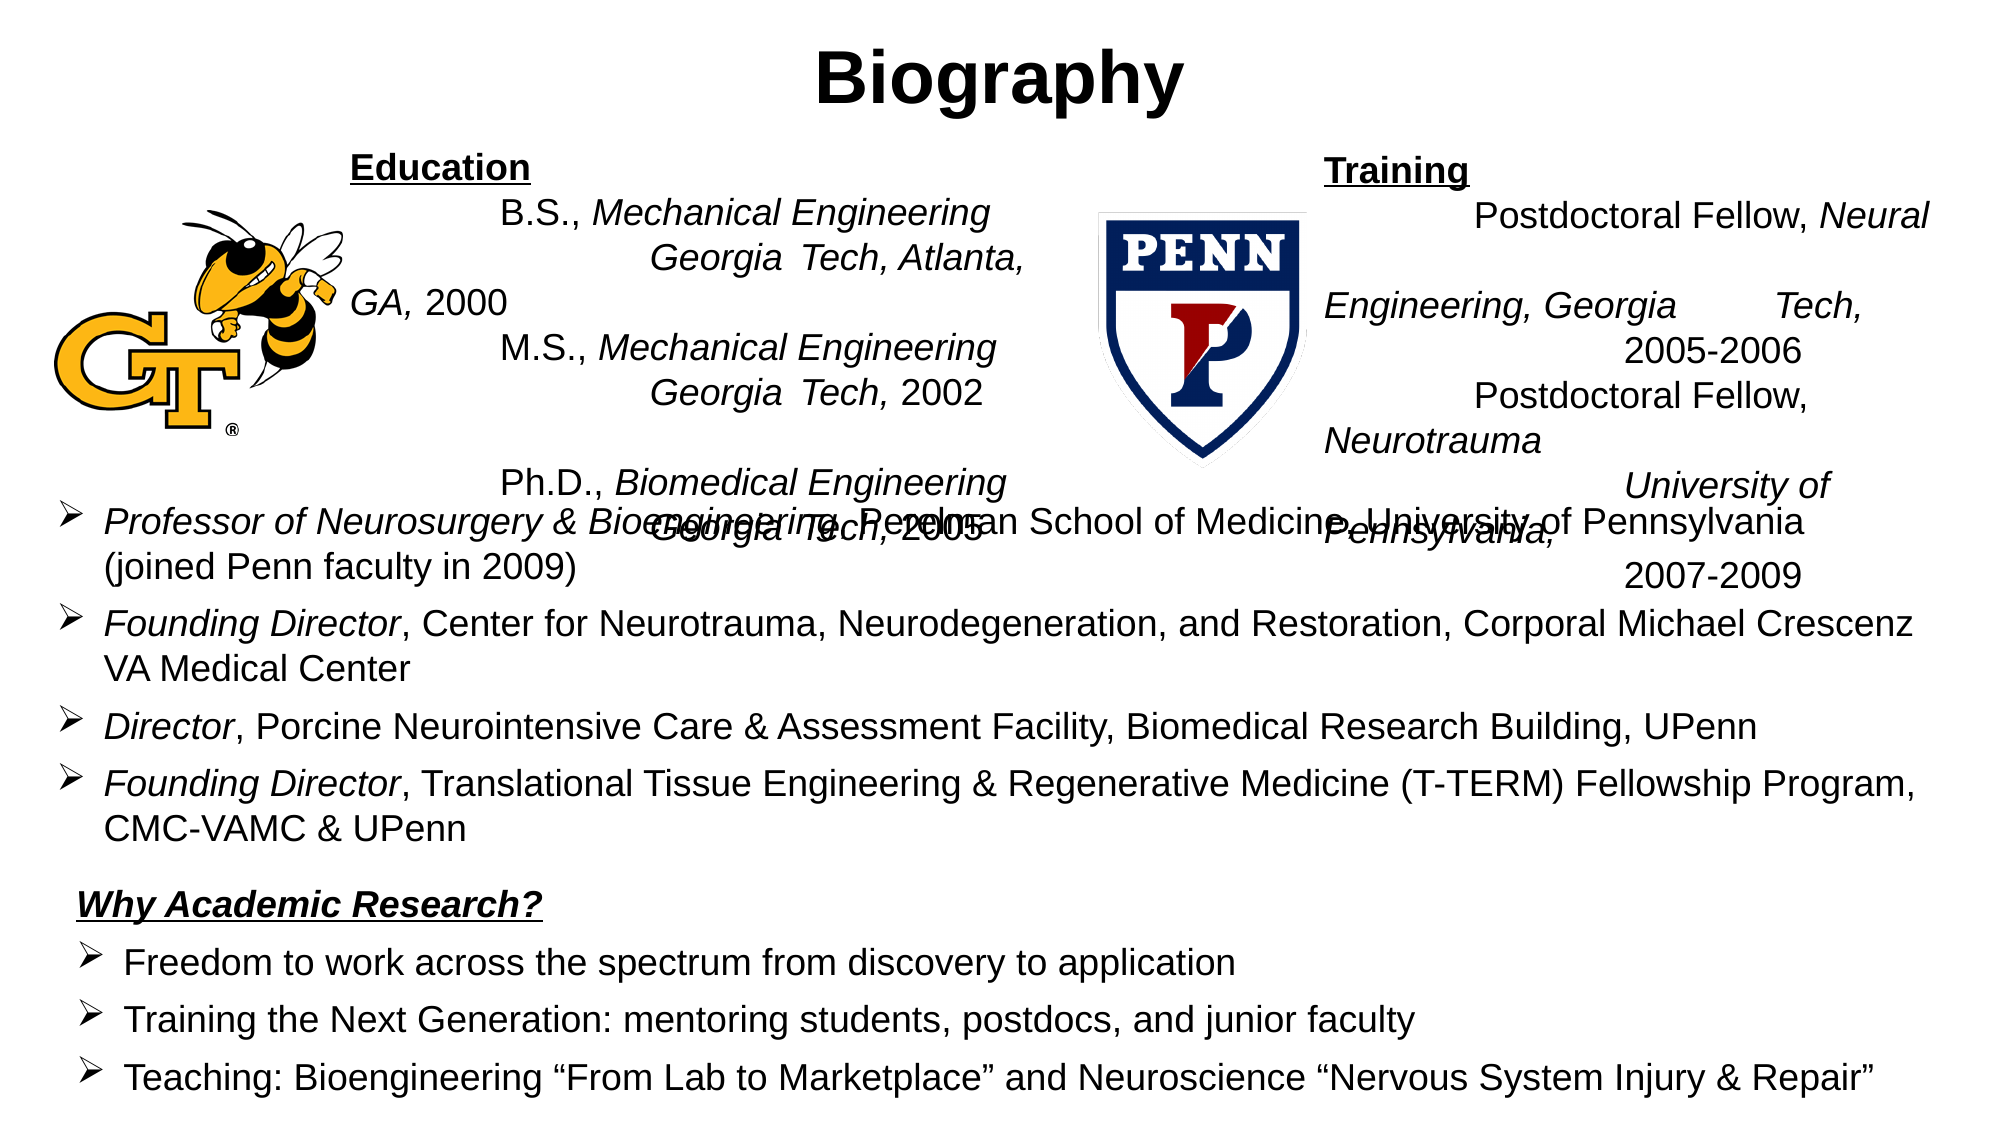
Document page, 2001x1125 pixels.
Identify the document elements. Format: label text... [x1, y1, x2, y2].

text_box Why Academic Research? Freedom to work across the spectrum from discovery to application Training the Next Generation: mentoring students, postdocs, and junior faculty Teaching: Bioengineering “From Lab to Marketplace” and Neuroscience “Nervous System Injury & Repair” [61, 872, 1960, 1105]
picture [1095, 210, 1309, 470]
text_box Education B.S., Mechanical Engineering Georgia Tech, Atlanta, GA, 2000 M.S., Mechanical Engineering Georgia Tech, 2002 Ph.D., Biomedical Engineering Georgia Tech, 2005 [335, 135, 1099, 601]
text_box Training Postdoctoral Fellow, Neural Engineering, Georgia Tech, 2005-2006 Postdoctoral Fellow, Neurotrauma University of Pennsylvania, 2007-2009 [1308, 138, 1972, 604]
text_box Biography [249, 21, 1750, 134]
picture [53, 210, 343, 437]
text_box Professor of Neurosurgery & Bioengineering, Perelman School of Medicine, University of Pennsylvania (joined Penn faculty in 2009) Founding Director, Center for Neurotrauma, Neurodegeneration, and Restoration, Corporal Michael Crescenz VA Medical Center Director, Porcine Neurointensive Care & Assessment Facility, Biomedical Research Building, UPenn Founding Director, Translational Tissue Engineering & Regenerative Medicine (T-TERM) Fellowship Program, CMC-VAMC & UPenn [41, 489, 1960, 857]
